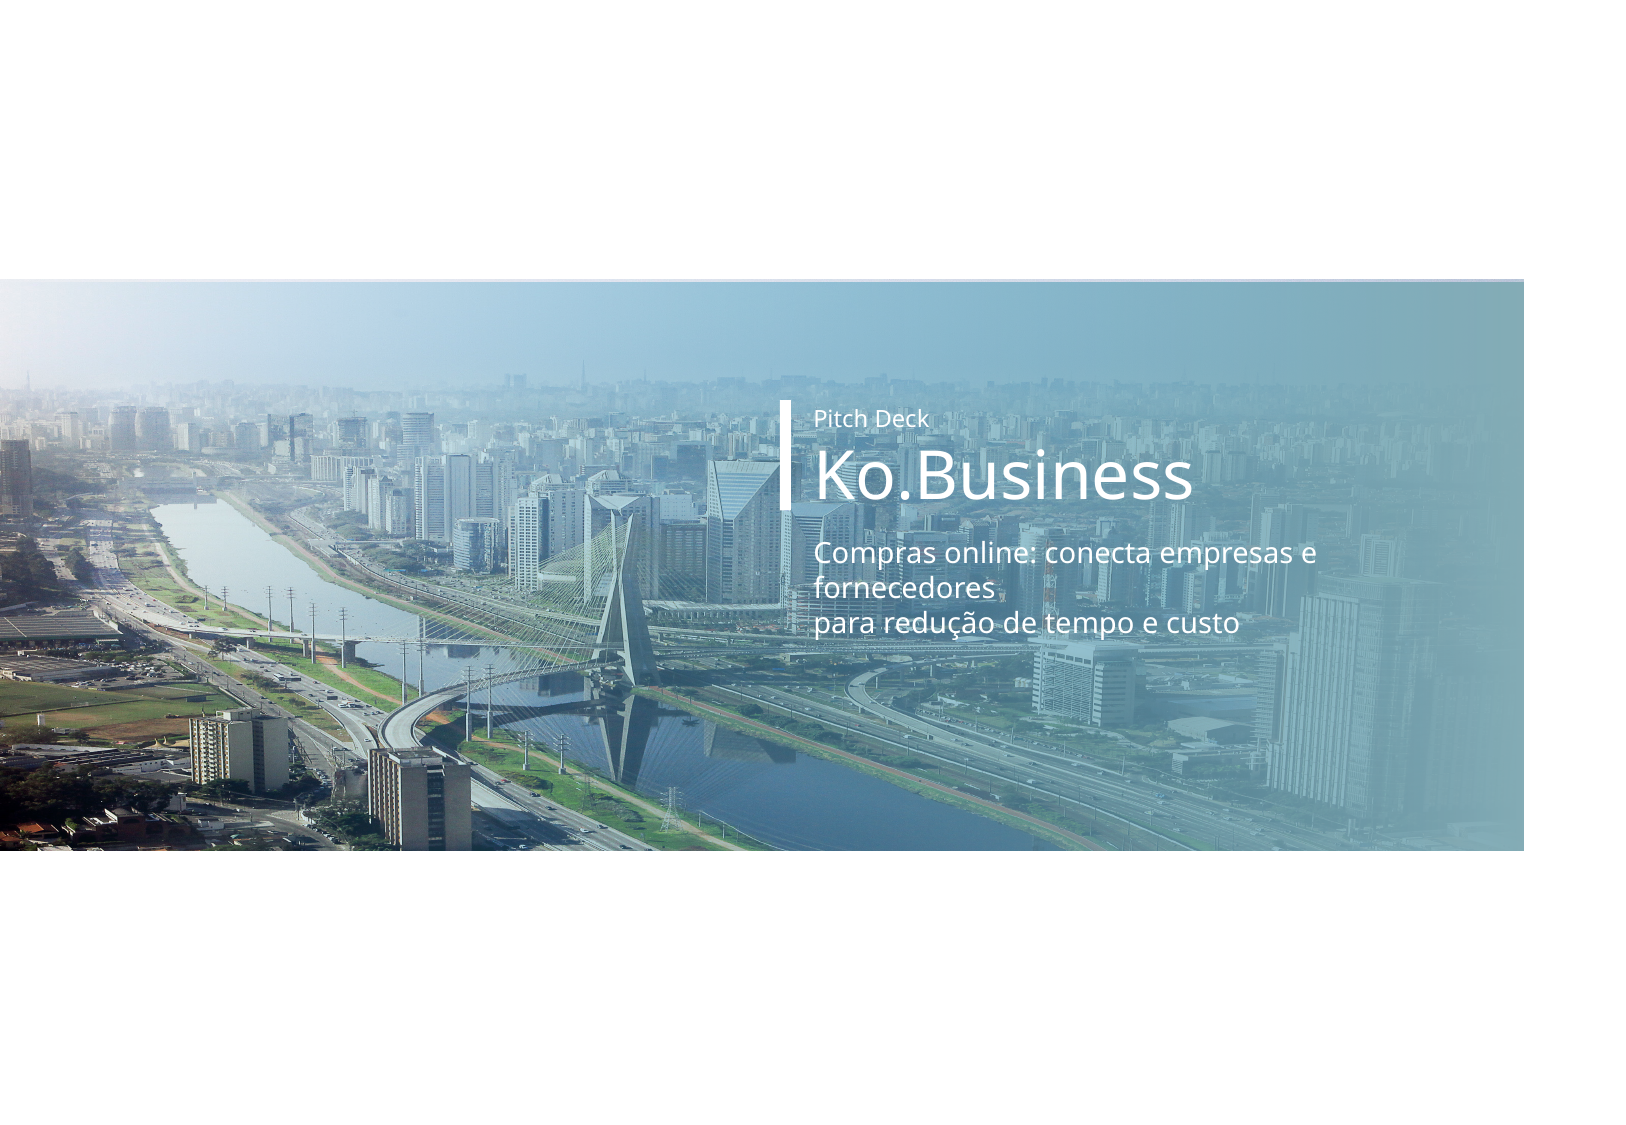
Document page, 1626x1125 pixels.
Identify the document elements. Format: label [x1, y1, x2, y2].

picture [0, 279, 1524, 851]
